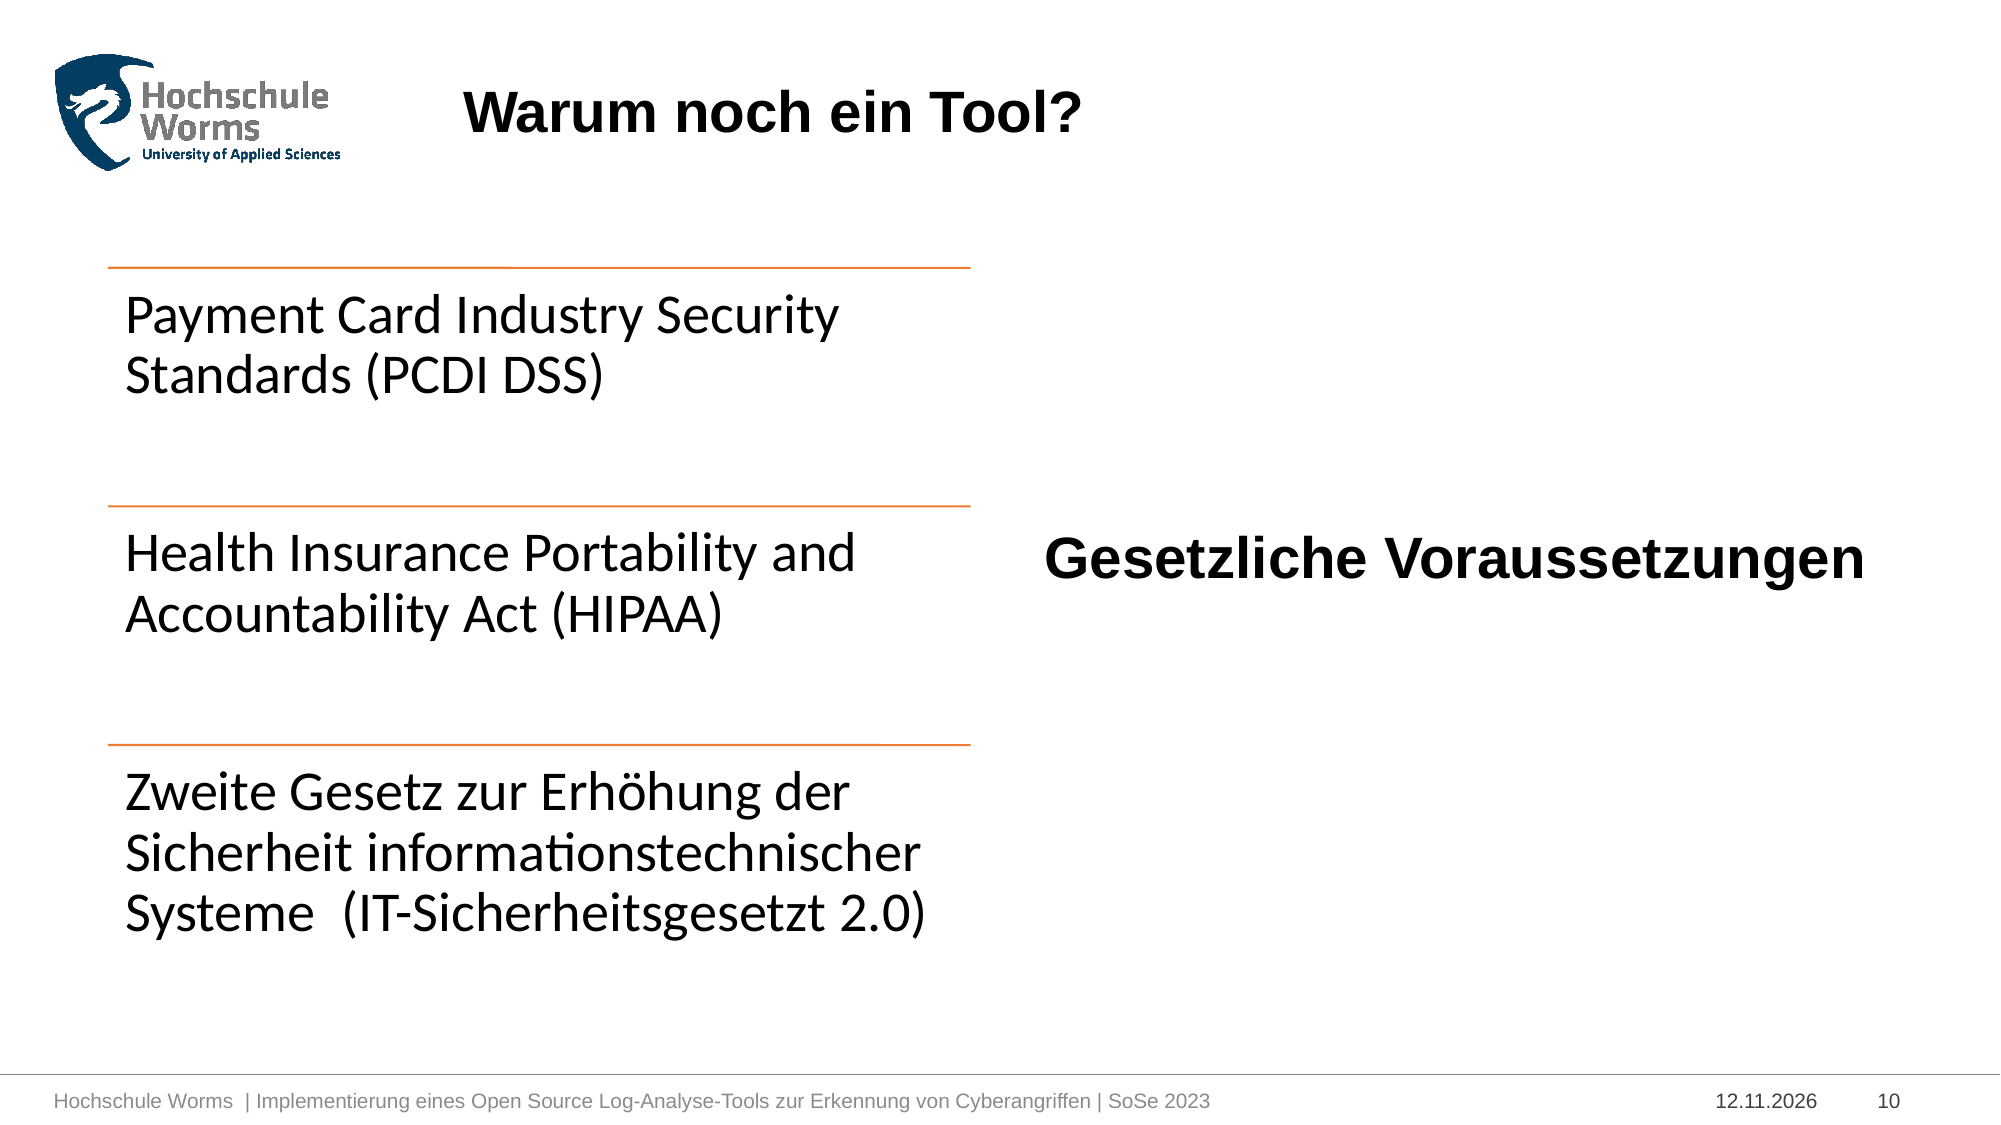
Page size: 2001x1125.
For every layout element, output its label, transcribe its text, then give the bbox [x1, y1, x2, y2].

list Gesetzliche Voraussetzungen [1029, 520, 1892, 605]
title Warum noch ein Tool? [448, 55, 1863, 172]
footer Hochschule Worms | Implementierung eines Open Source Log-Analyse-Tools zur Erkennung von Cyberangriffen | SoSe 2023 [38, 1074, 1266, 1125]
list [108, 267, 971, 984]
slide_number 10 [1862, 1074, 1943, 1125]
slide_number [1693, 1074, 1833, 1125]
picture [55, 54, 340, 171]
